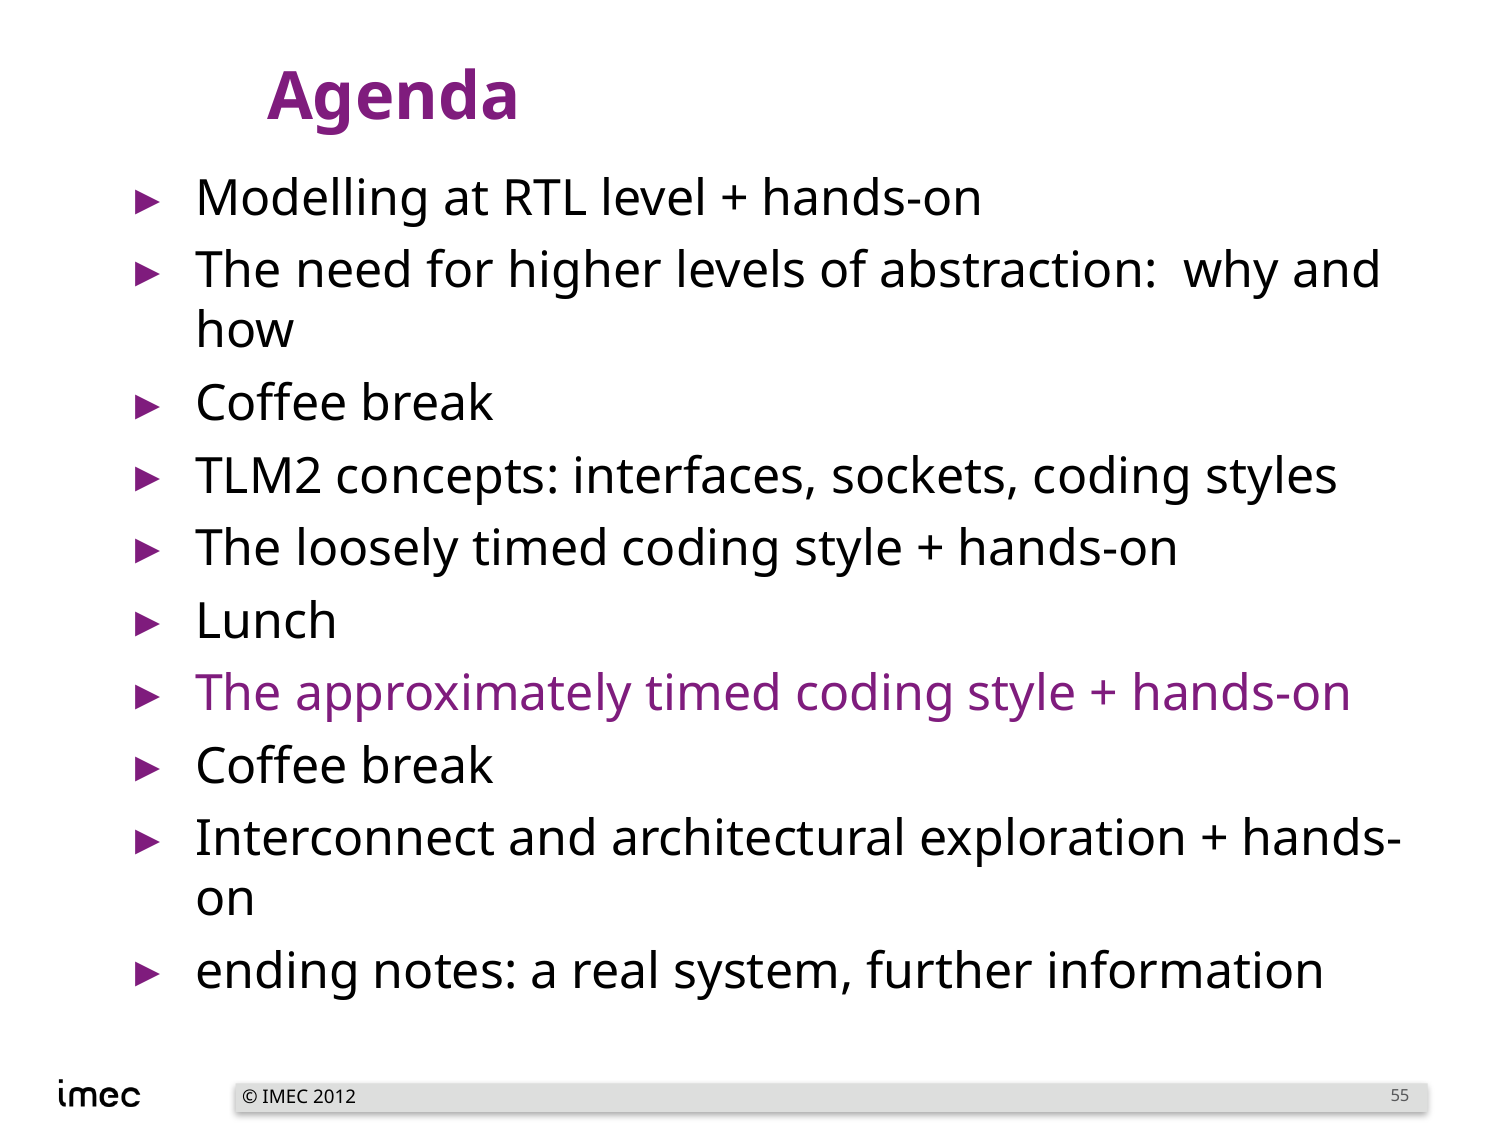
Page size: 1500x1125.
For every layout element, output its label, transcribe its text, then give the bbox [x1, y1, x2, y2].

list Modelling at RTL level + hands-on The need for higher levels of abstraction: why and how Coffee break TLM2 concepts: interfaces, sockets, coding styles The loosely timed coding style + hands-on Lunch The approximately timed coding style + hands-on Coffee break Interconnect and architectural exploration + hands-on ending notes: a real system, further information [75, 157, 1464, 946]
title Agenda [237, 45, 1425, 157]
picture [37, 1053, 223, 1107]
